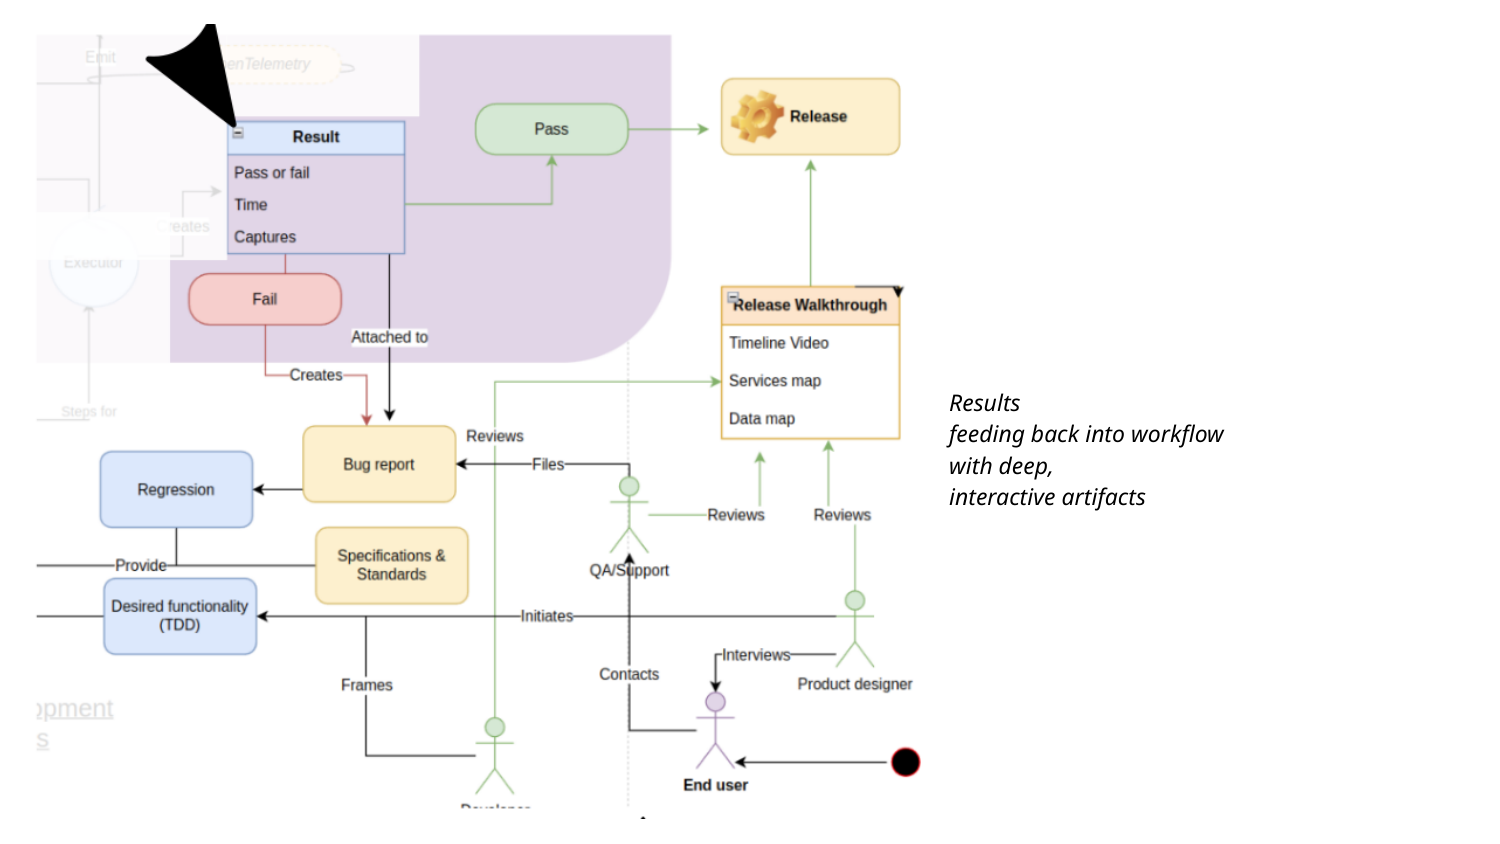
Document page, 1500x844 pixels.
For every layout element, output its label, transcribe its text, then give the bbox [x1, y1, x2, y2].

picture [24, 24, 949, 819]
text_box Results feeding back into workflow with deep, interactive artifacts [952, 369, 1427, 526]
